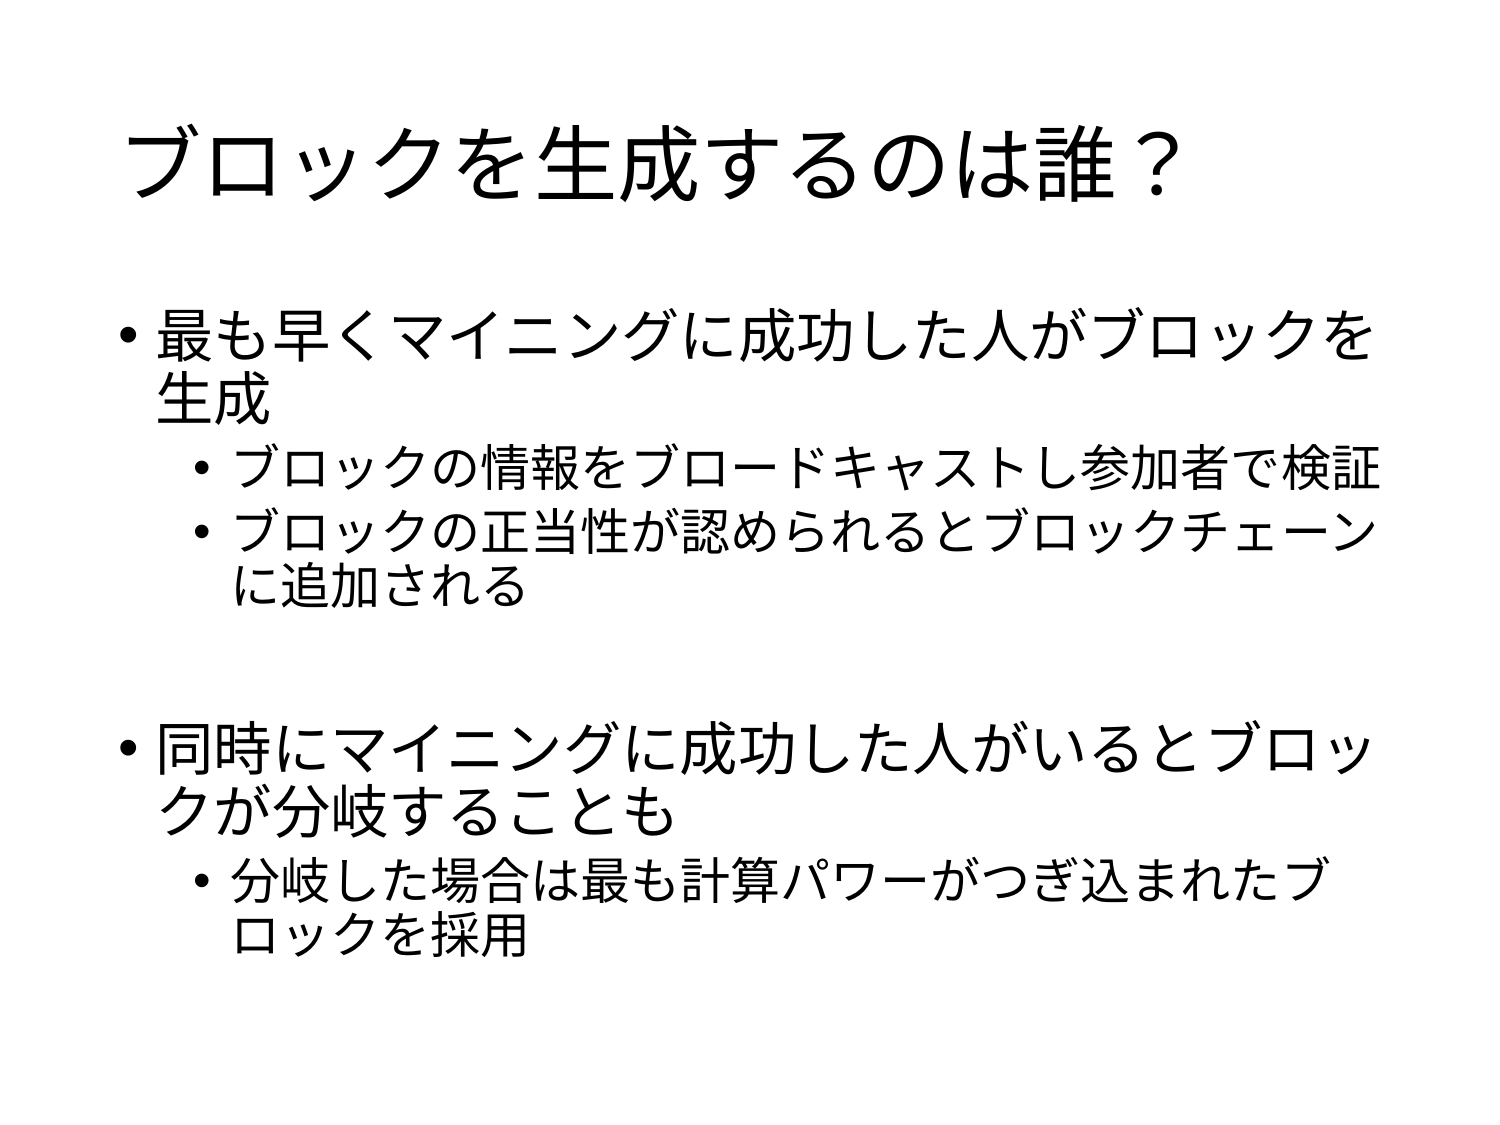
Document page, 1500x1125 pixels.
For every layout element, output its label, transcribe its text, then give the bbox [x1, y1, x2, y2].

title ブロックを生成するのは誰？ [103, 59, 1397, 278]
list 最も早くマイニングに成功した人がブロックを生成 ブロックの情報をブロードキャストし参加者で検証 ブロックの正当性が認められるとブロックチェーンに追加される 同時にマイニングに成功した人がいるとブロックが分岐することも 分岐した場合は最も計算パワーがつぎ込まれたブロックを採用 [103, 299, 1397, 1014]
